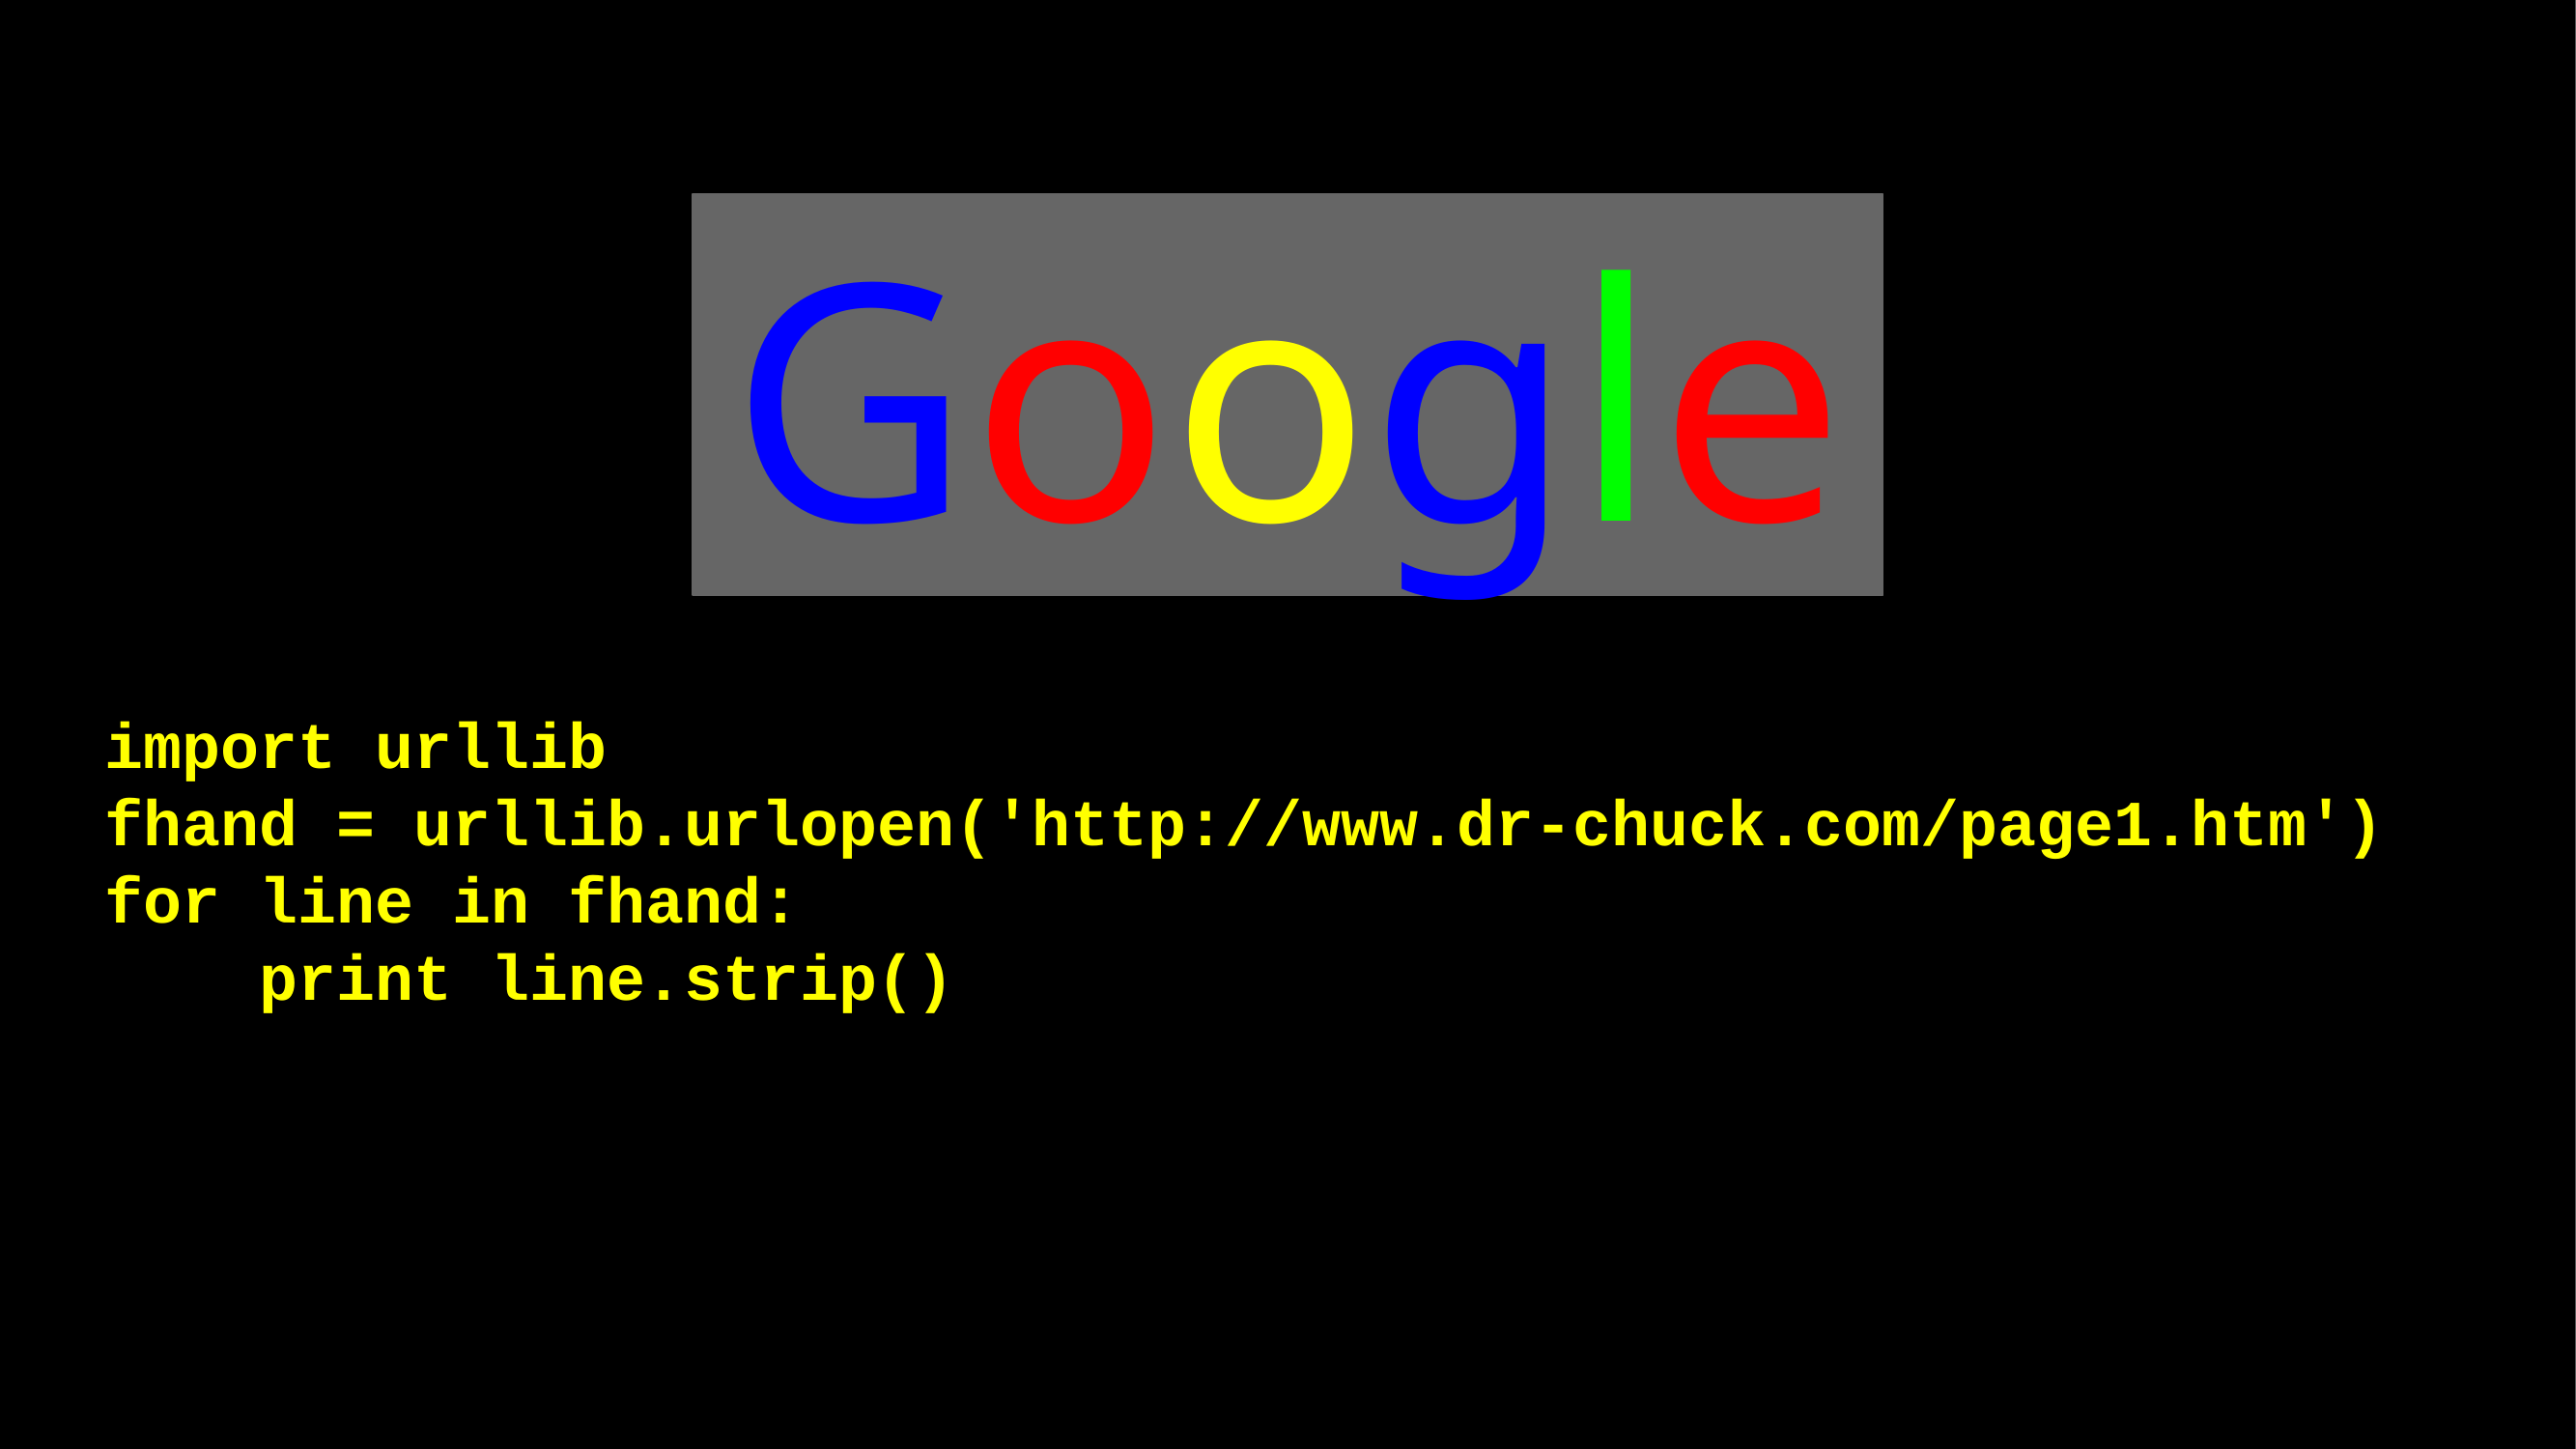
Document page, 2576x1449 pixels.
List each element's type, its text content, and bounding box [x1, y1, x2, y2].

text_box import urllib fhand = urllib.urlopen('http://www.dr-chuck.com/page1.htm') for line in fhand: print line.strip() [104, 664, 2570, 1053]
title Google [693, 194, 1883, 596]
